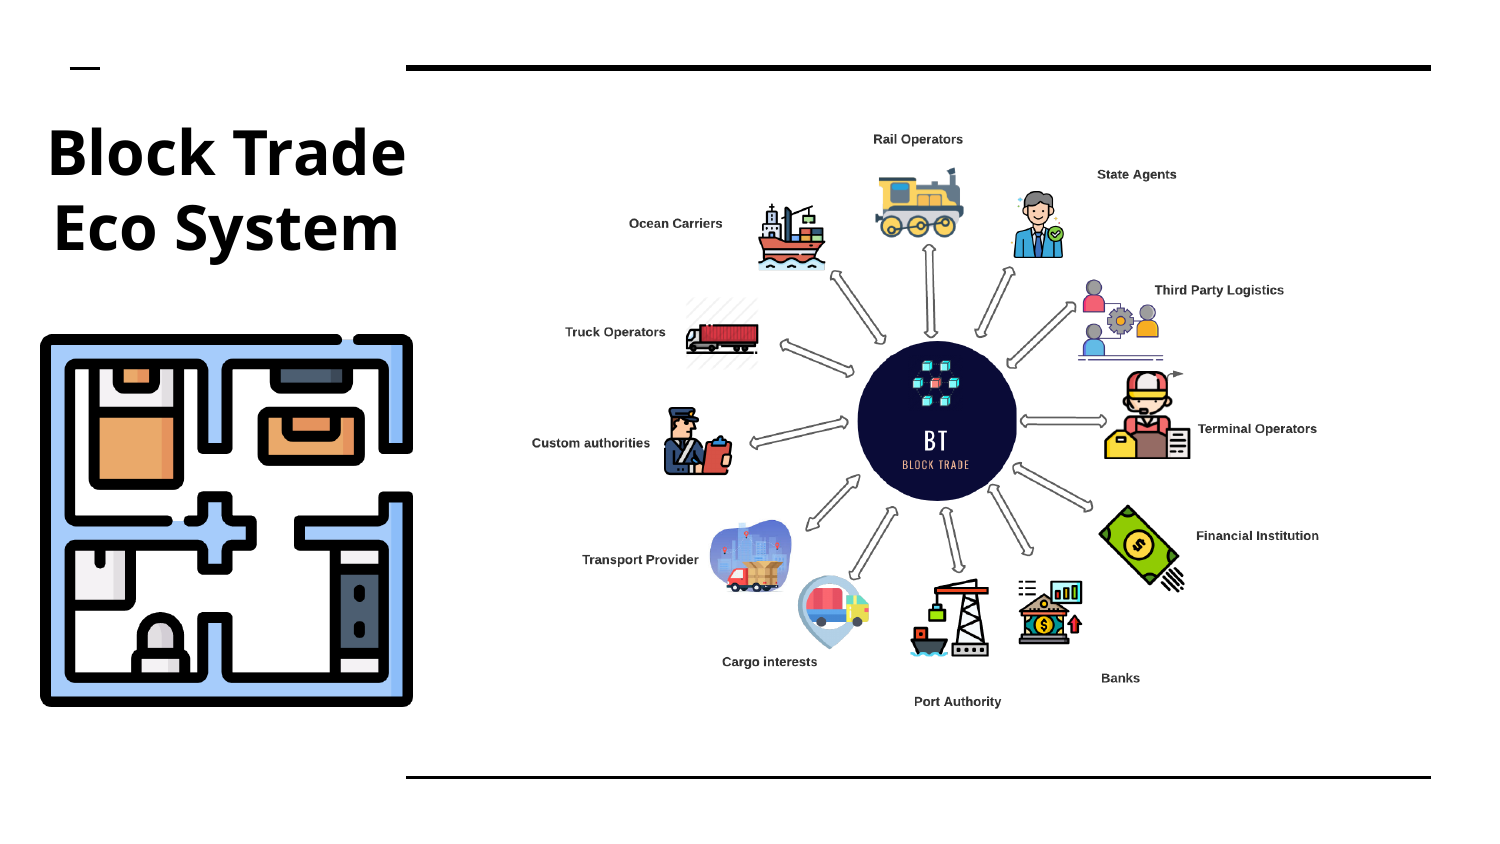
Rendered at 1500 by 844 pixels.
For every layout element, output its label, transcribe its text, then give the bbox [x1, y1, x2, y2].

text_box Block Trade Eco System [0, 98, 454, 273]
picture [40, 334, 413, 707]
picture [496, 99, 1352, 745]
